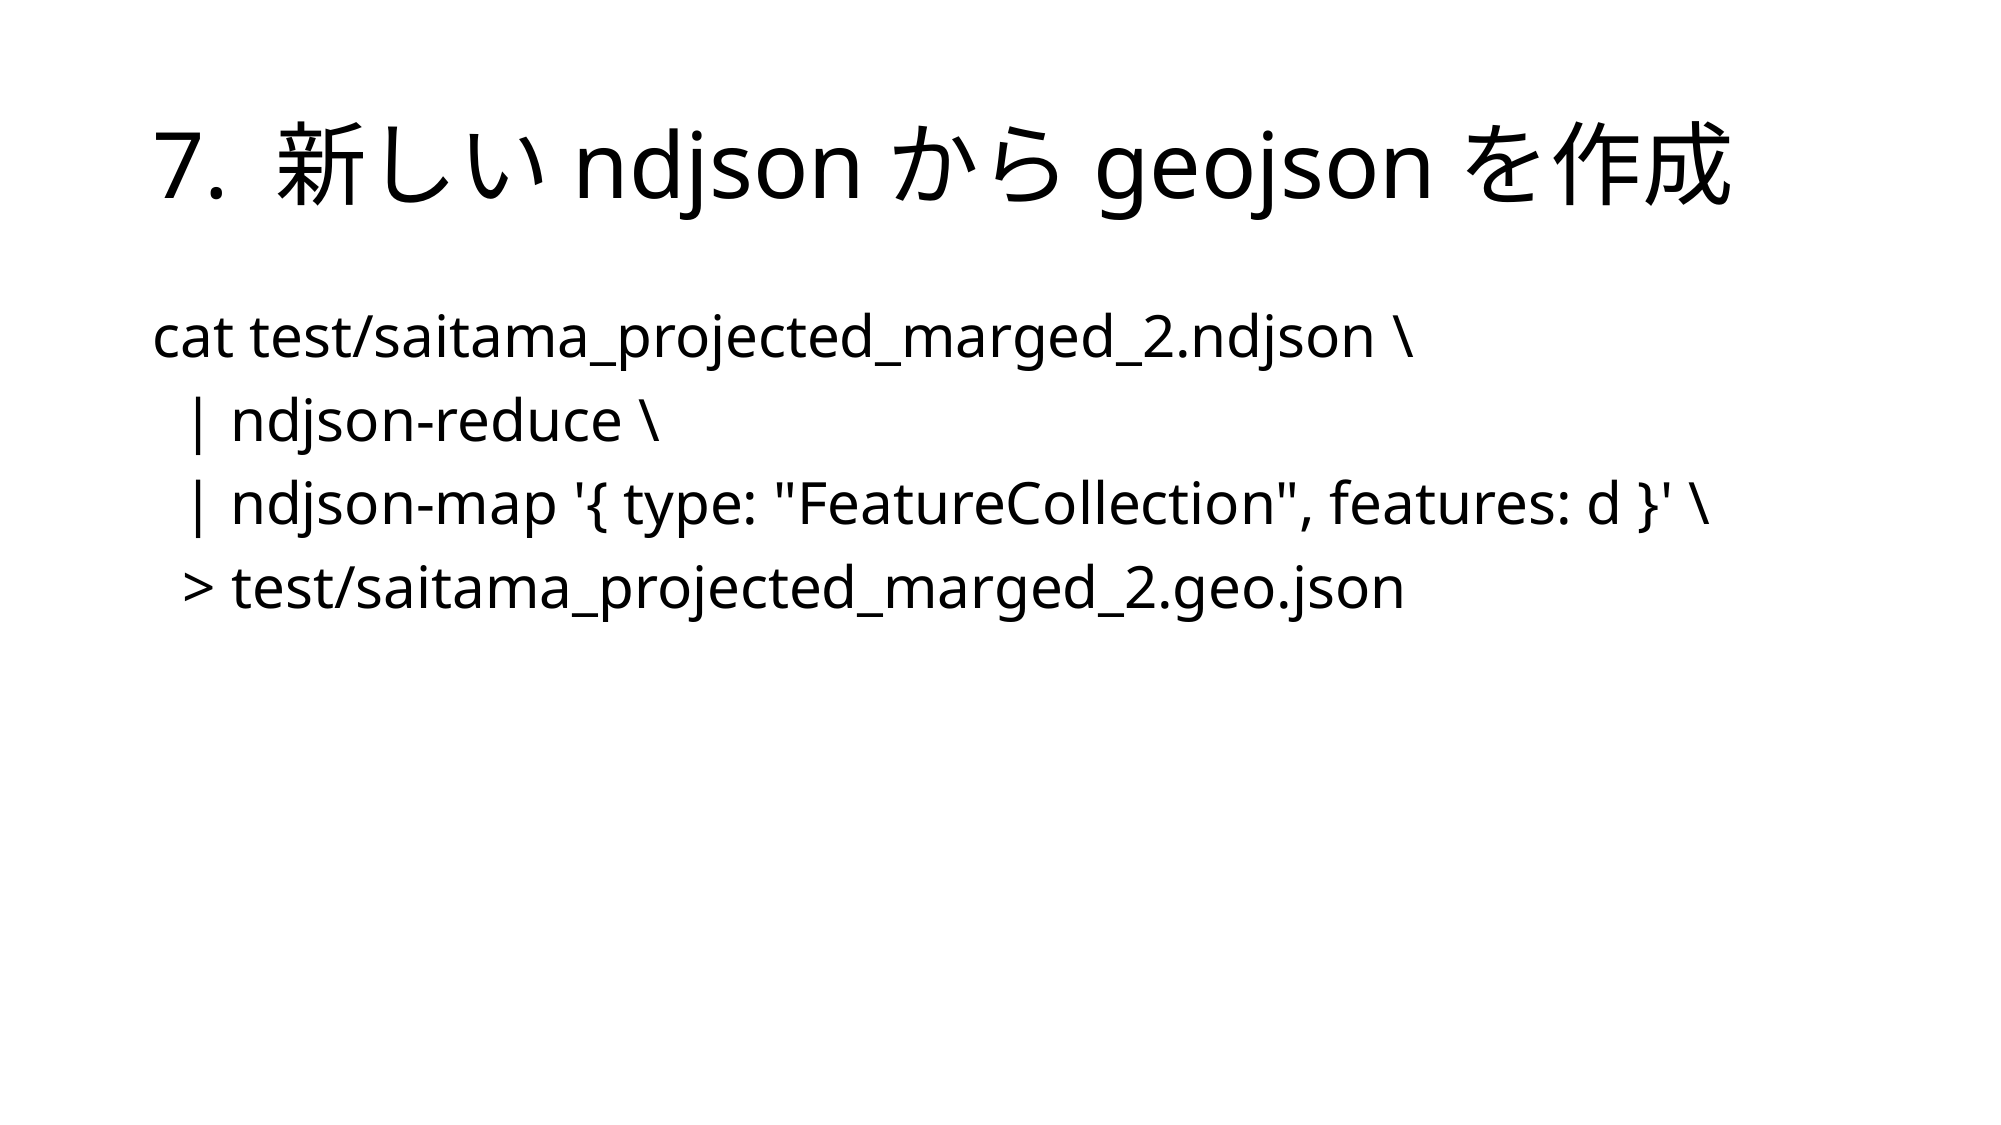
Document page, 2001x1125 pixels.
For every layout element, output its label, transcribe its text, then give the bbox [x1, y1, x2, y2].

list cat test/saitama_projected_marged_2.ndjson \ | ndjson-reduce \ | ndjson-map '{ type: "FeatureCollection", features: d }' \ > test/saitama_projected_marged_2.geo.json [137, 299, 1863, 1014]
title 7. 新しいndjsonからgeojsonを作成 [137, 59, 1863, 278]
